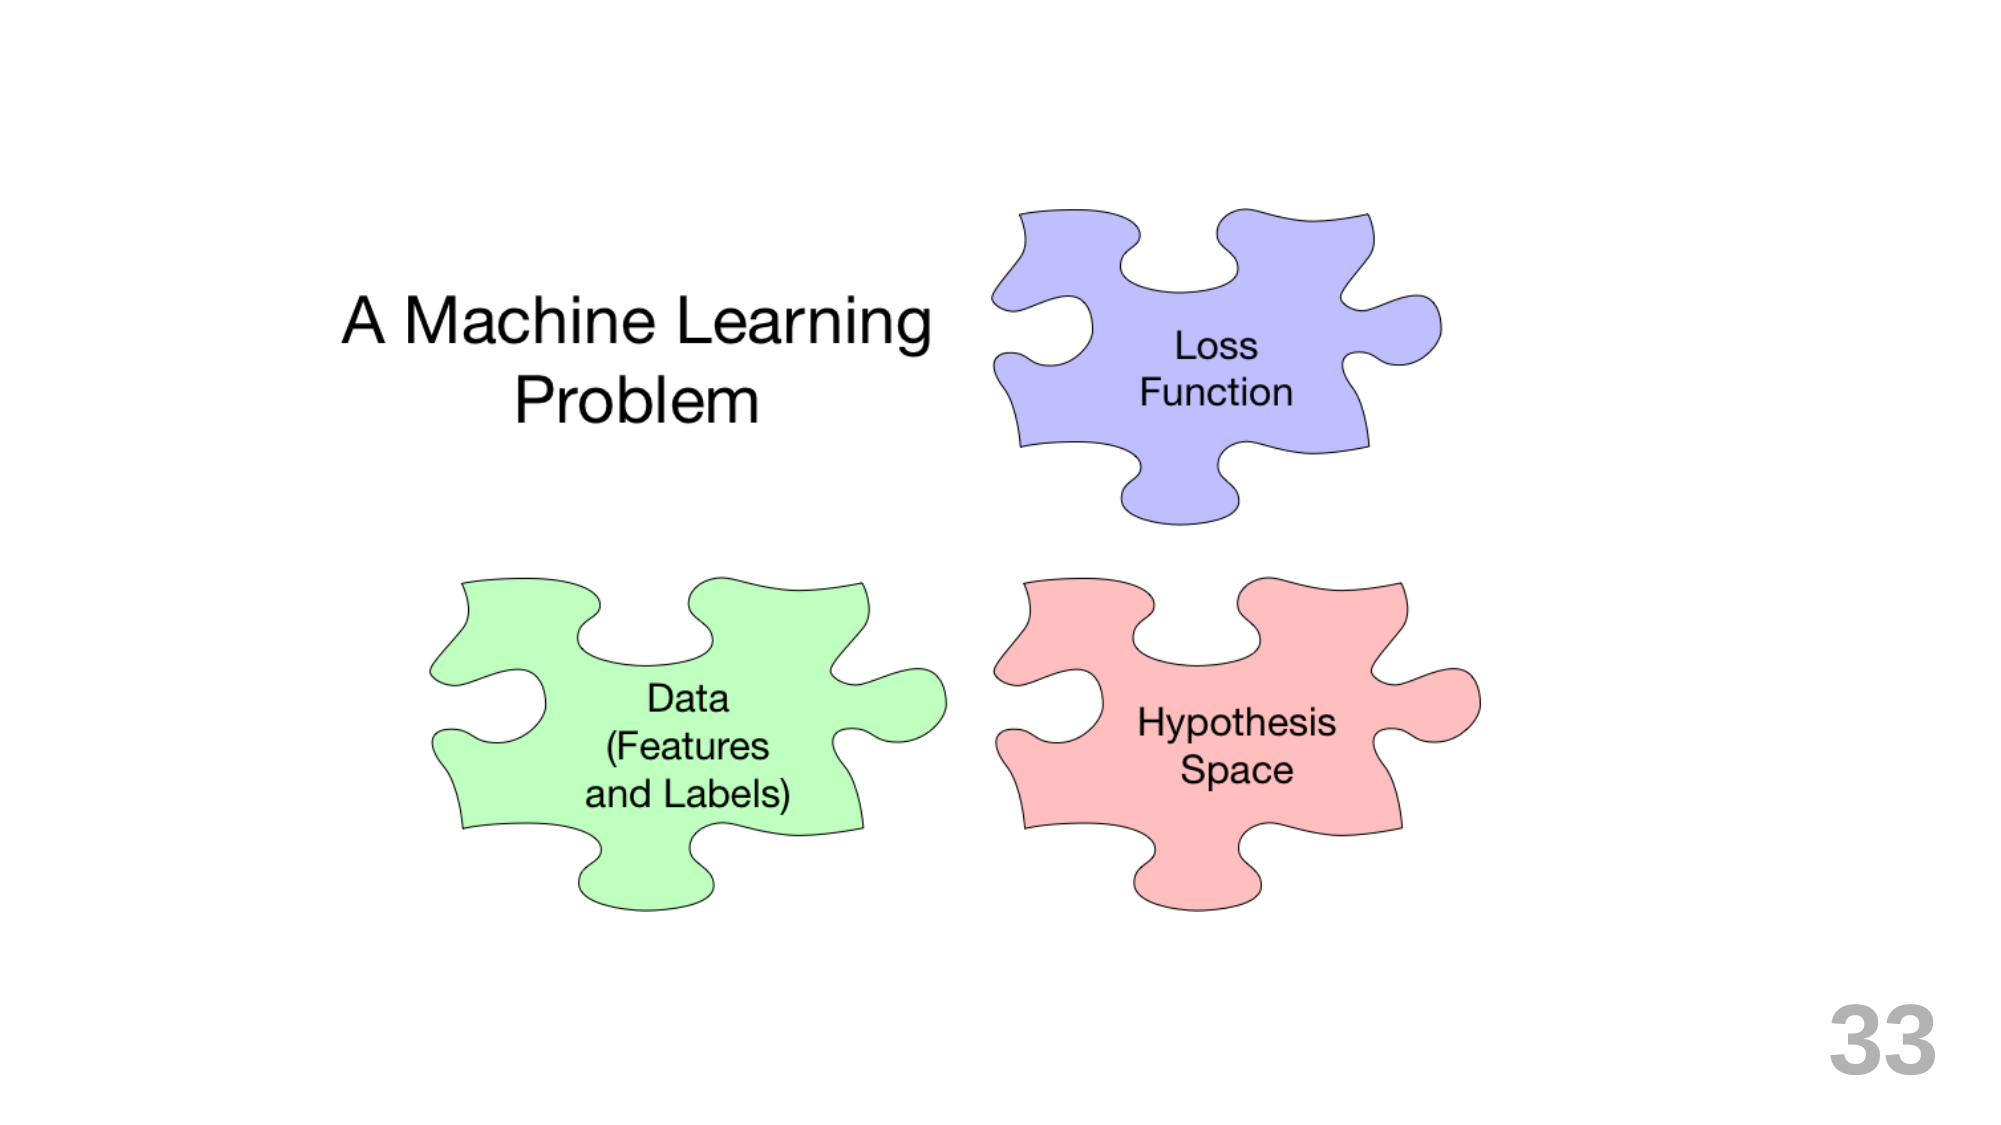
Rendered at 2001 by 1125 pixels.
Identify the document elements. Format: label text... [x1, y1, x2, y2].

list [326, 207, 1509, 913]
slide_number 33 [1638, 987, 1946, 1083]
